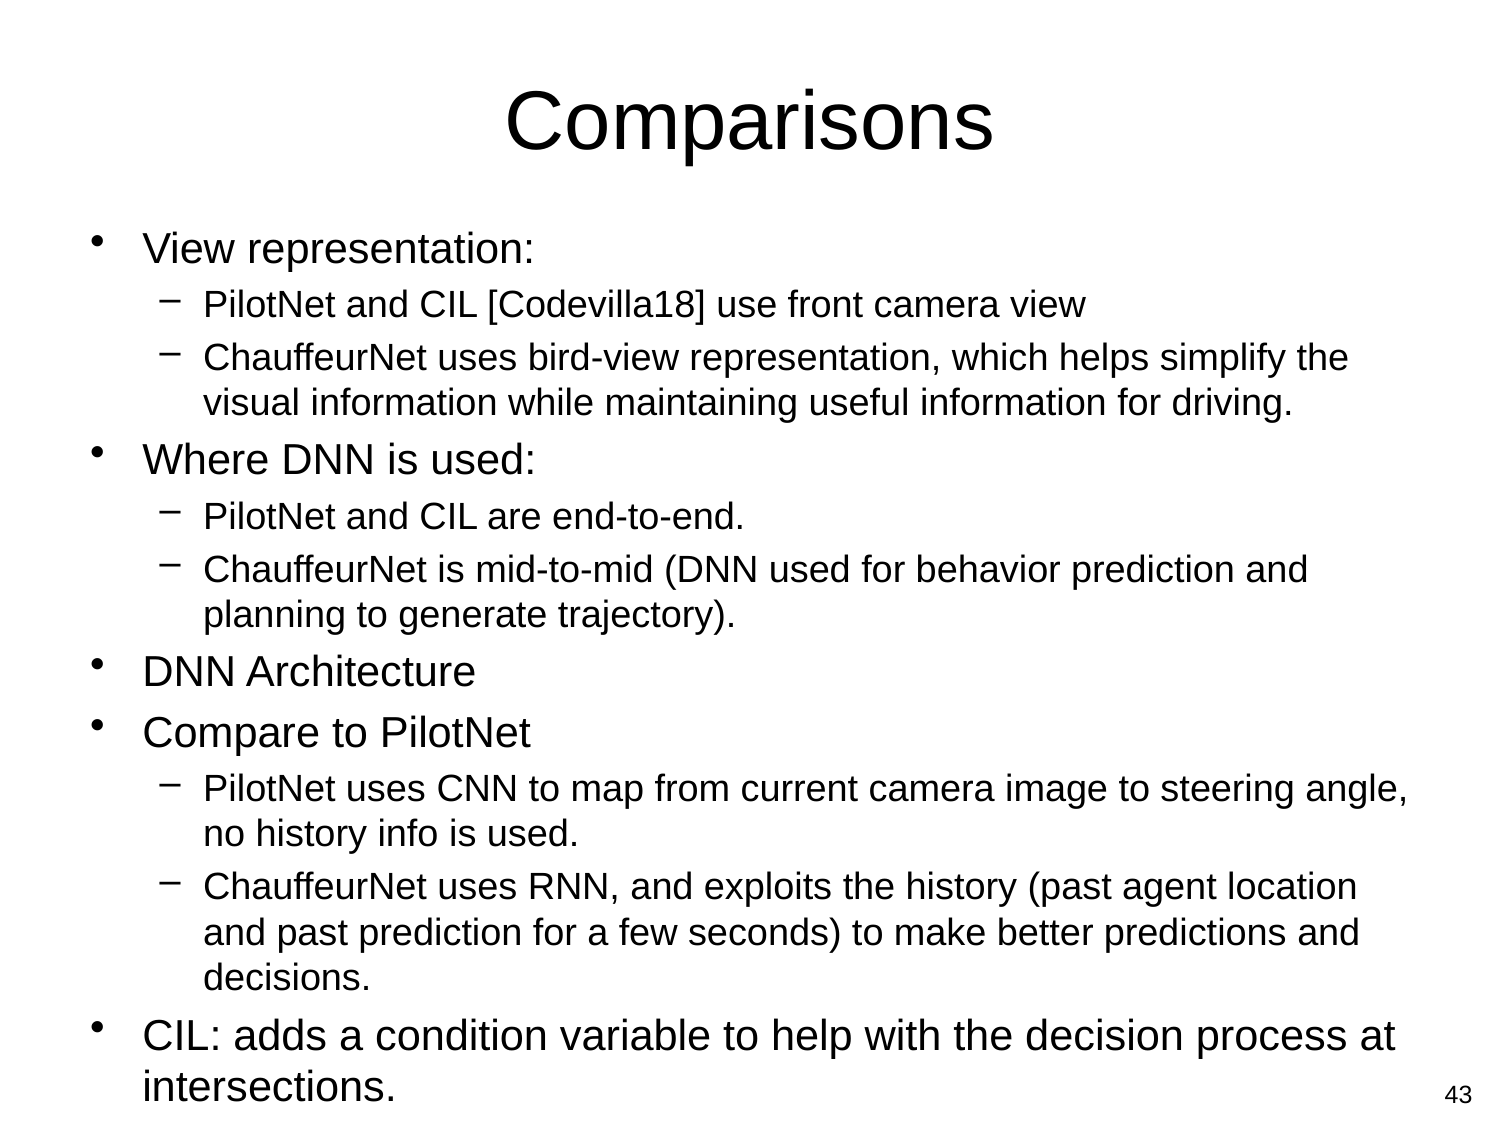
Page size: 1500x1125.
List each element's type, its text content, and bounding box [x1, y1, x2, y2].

slide_number 43 [1137, 1070, 1488, 1112]
list View representation: PilotNet and CIL [Codevilla18] use front camera view ChauffeurNet uses bird-view representation, which helps simplify the visual information while maintaining useful information for driving. Where DNN is used: PilotNet and CIL are end-to-end. ChauffeurNet is mid-to-mid (DNN used for behavior prediction and planning to generate trajectory). DNN Architecture Compare to PilotNet PilotNet uses CNN to map from current camera image to steering angle, no history info is used. ChauffeurNet uses RNN, and exploits the history (past agent location and past prediction for a few seconds) to make better predictions and decisions. CIL: adds a condition variable to help with the decision process at intersections. [74, 212, 1426, 1125]
title Comparisons [74, 44, 1426, 188]
